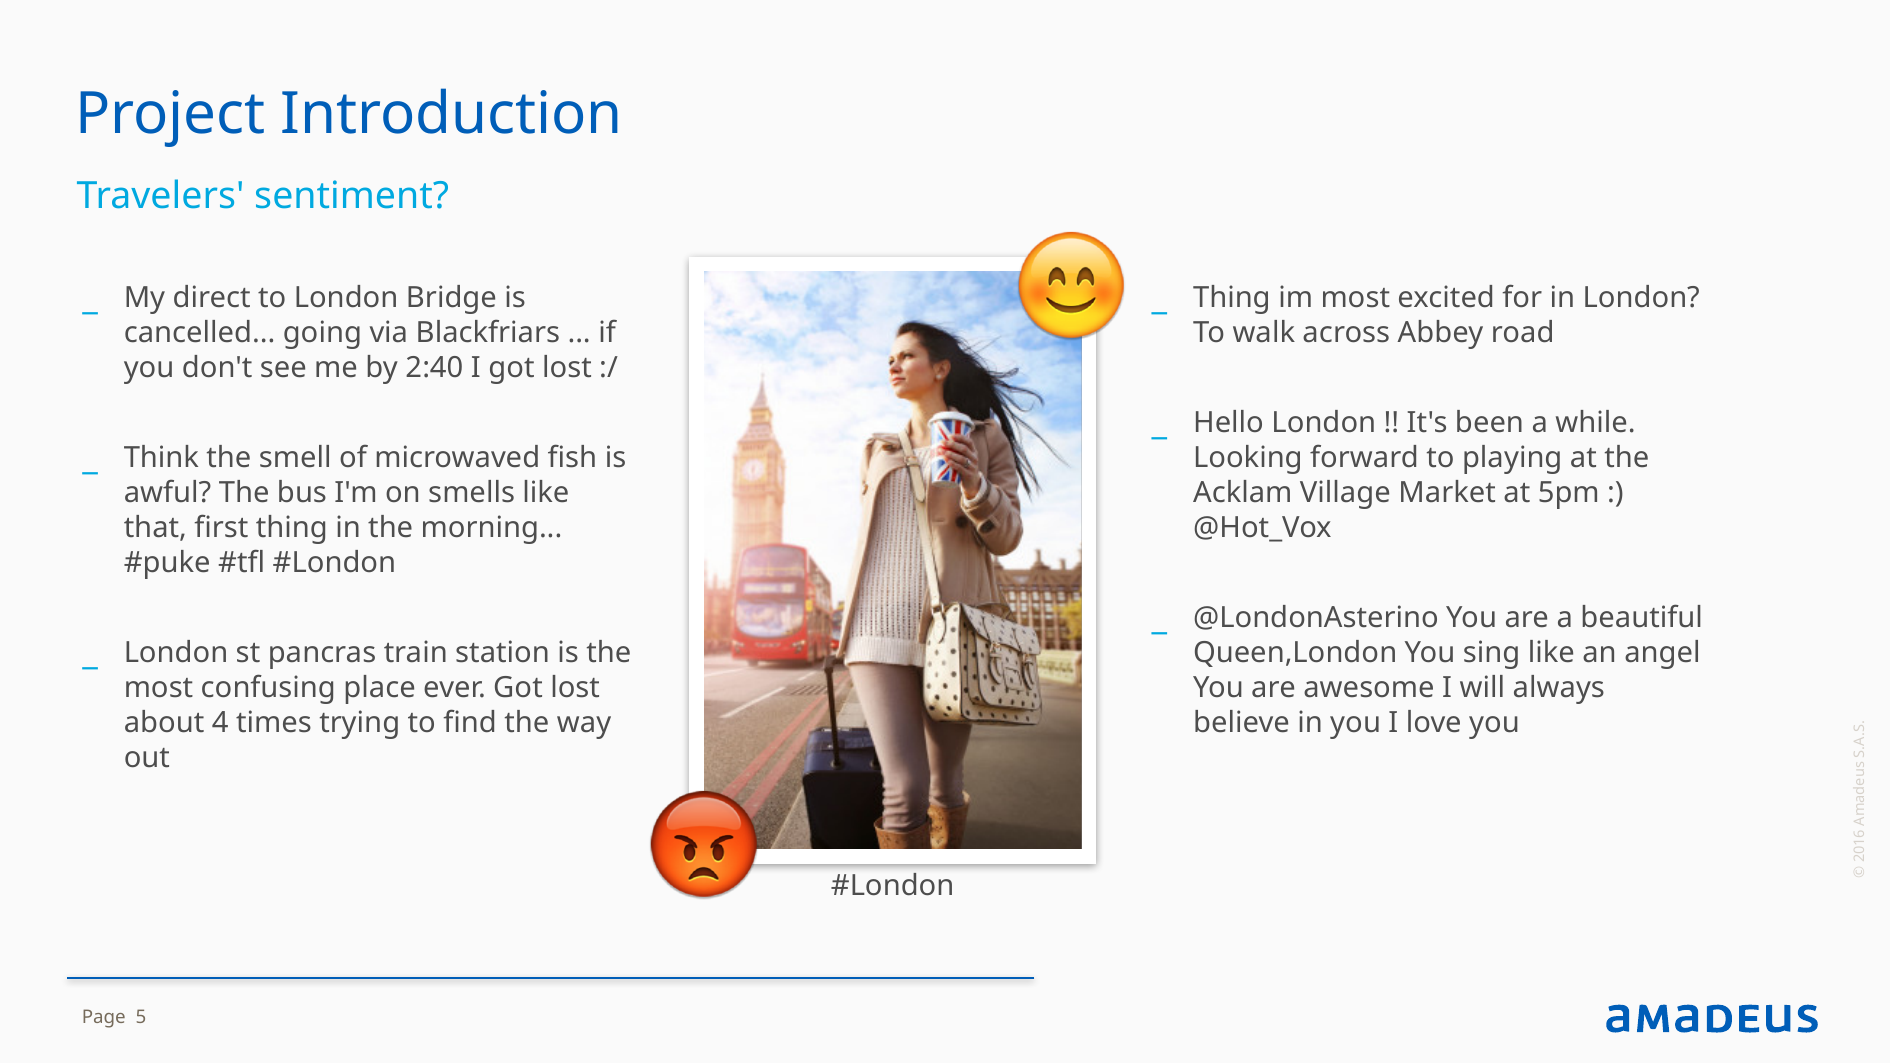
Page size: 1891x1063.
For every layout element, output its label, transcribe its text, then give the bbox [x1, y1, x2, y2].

list Travelers' sentiment? [66, 163, 1720, 231]
text_box Thing im most excited for in London? To walk across Abbey road Hello London !! It's been a while. Looking forward to playing at the Acklam Village Market at 5pm :) @Hot_Vox @LondonAsterino You are a beautiful Queen,London You sing like an angel You are awesome I will always believe in you I love you [1136, 271, 1720, 746]
text_box My direct to London Bridge is cancelled... going via Blackfriars ... if you don't see me by 2:40 I got lost :/ Think the smell of microwaved fish is awful? The bus I'm on smells like that, first thing in the morning... #puke #tfl #London London st pancras train station is the most confusing place ever. Got lost about 4 times trying to find the way out [67, 271, 650, 781]
title Project Introduction [66, 67, 1719, 163]
footer © 2016 Amadeus S.A.S. [1830, 247, 1887, 932]
text_box #London [775, 858, 1053, 909]
picture [637, 212, 1138, 910]
